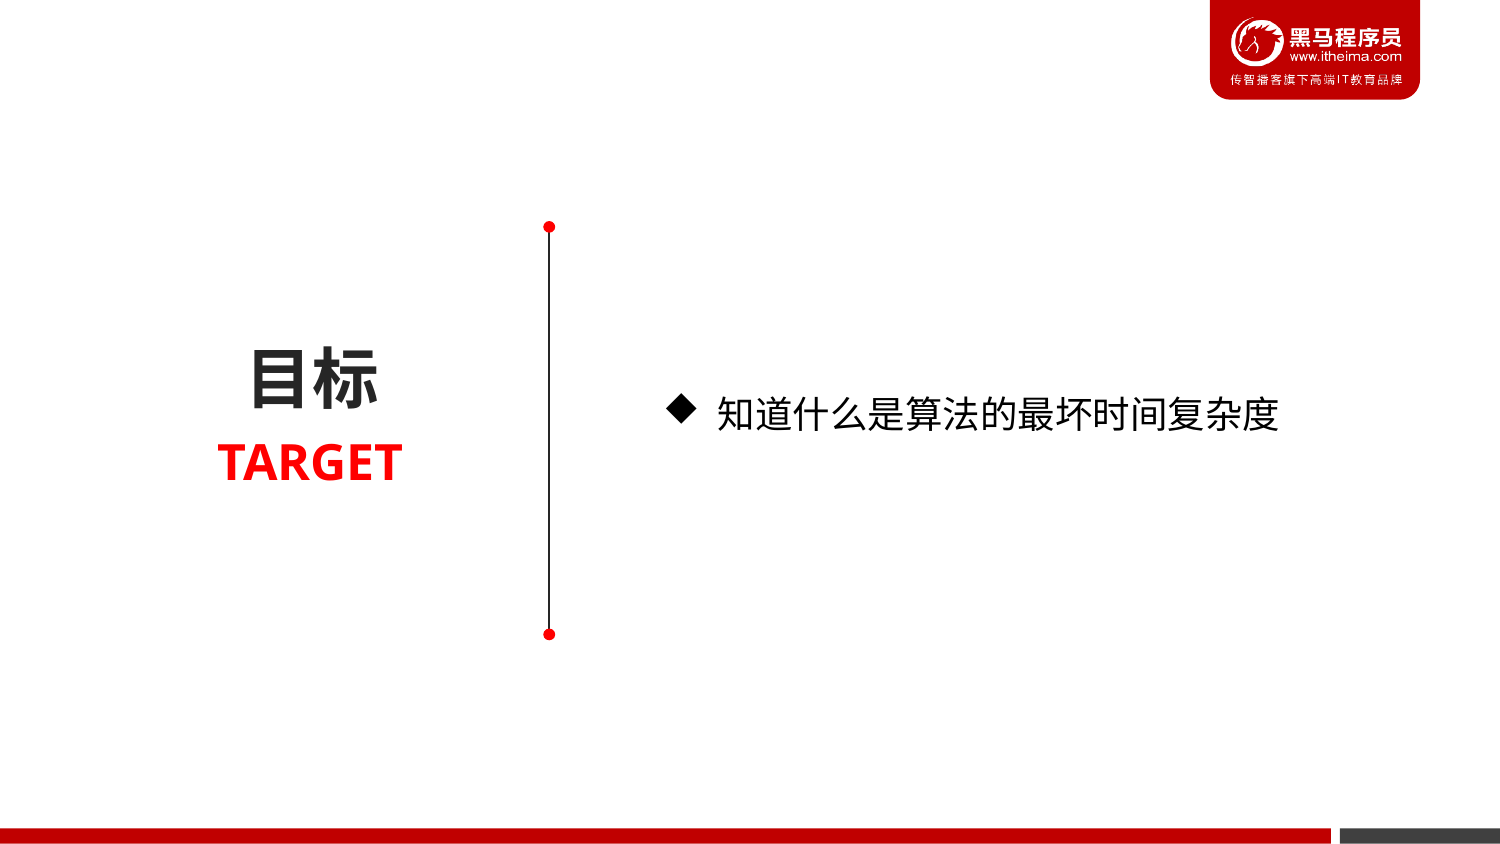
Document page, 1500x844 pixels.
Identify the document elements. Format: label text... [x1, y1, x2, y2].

text_box TARGET [206, 422, 544, 507]
text_box 知道什么是算法的最坏时间复杂度 [648, 338, 1296, 444]
text_box [541, 219, 558, 234]
text_box [541, 628, 558, 643]
picture [1212, 8, 1421, 94]
text_box 目标 [171, 315, 454, 449]
